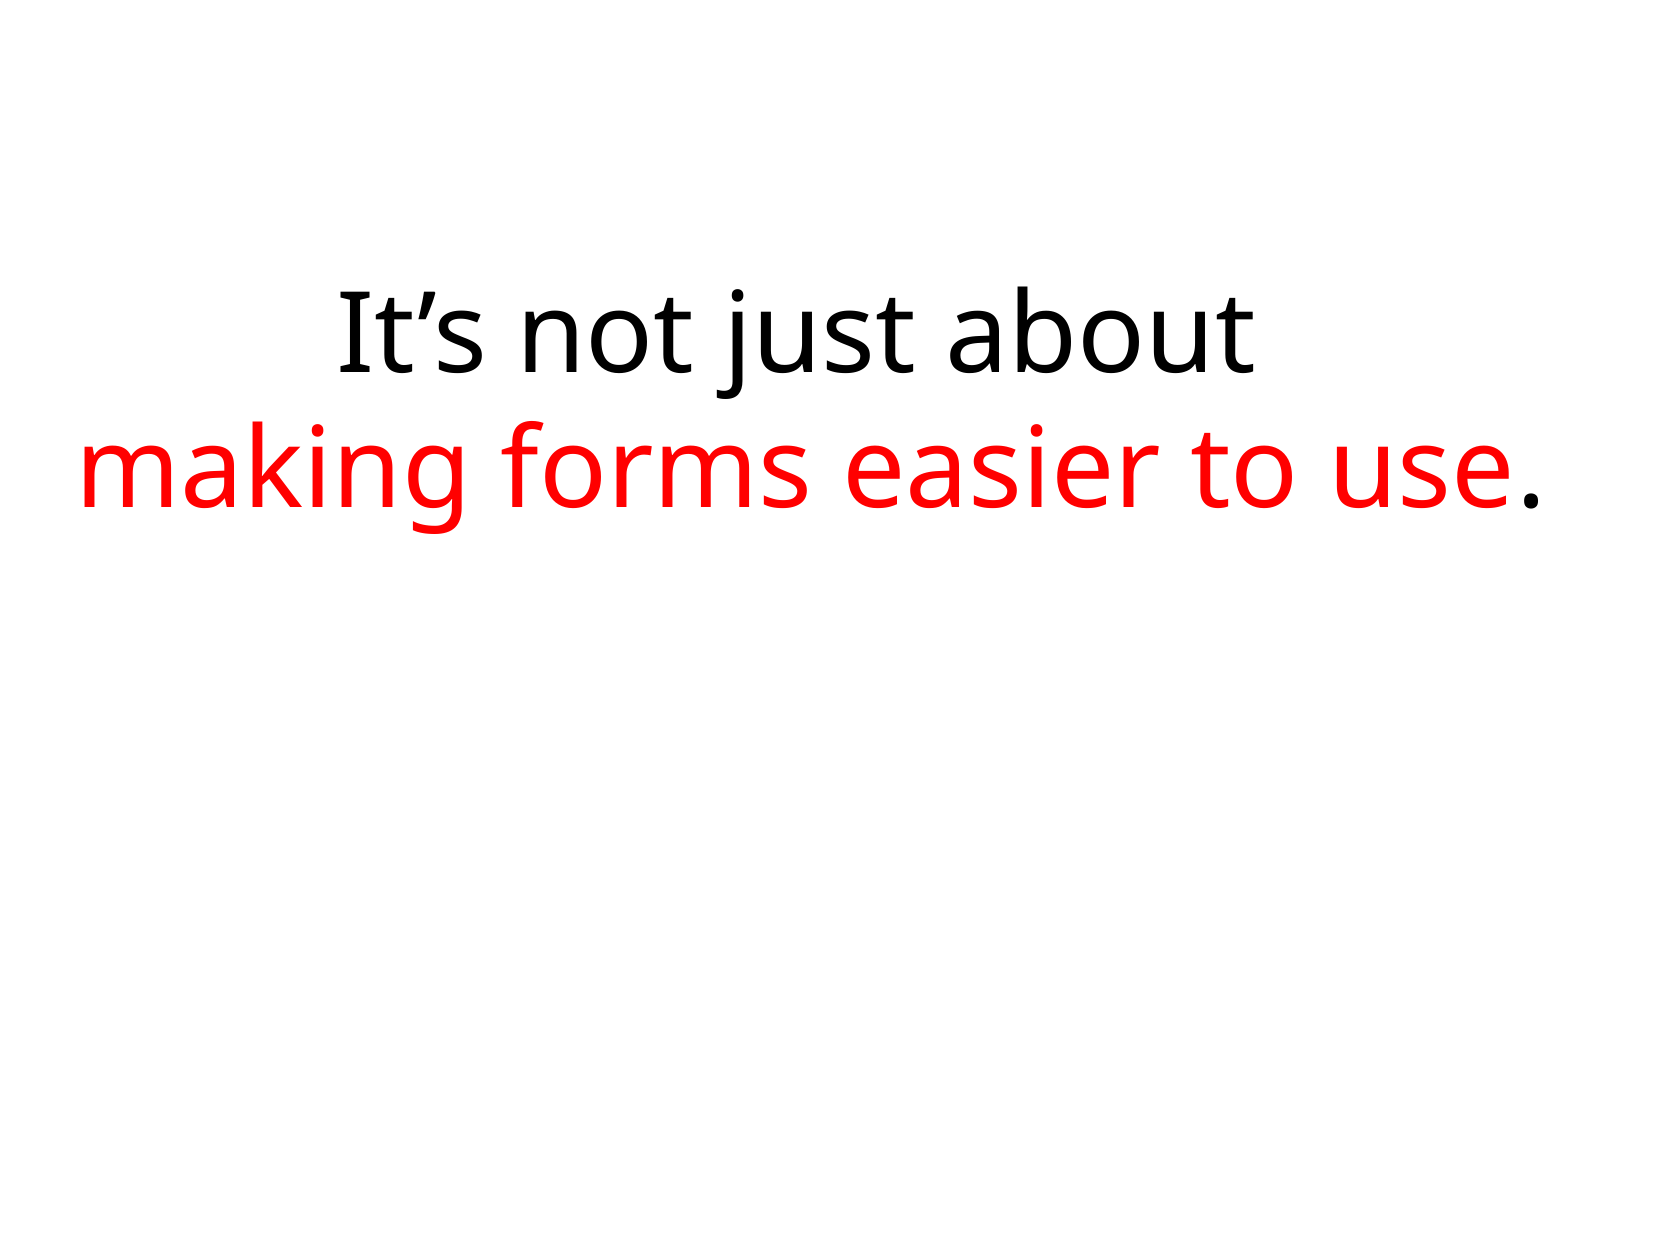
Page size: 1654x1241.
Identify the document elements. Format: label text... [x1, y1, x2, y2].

text_box It’s not just about making forms easier to use. [60, 252, 1562, 537]
